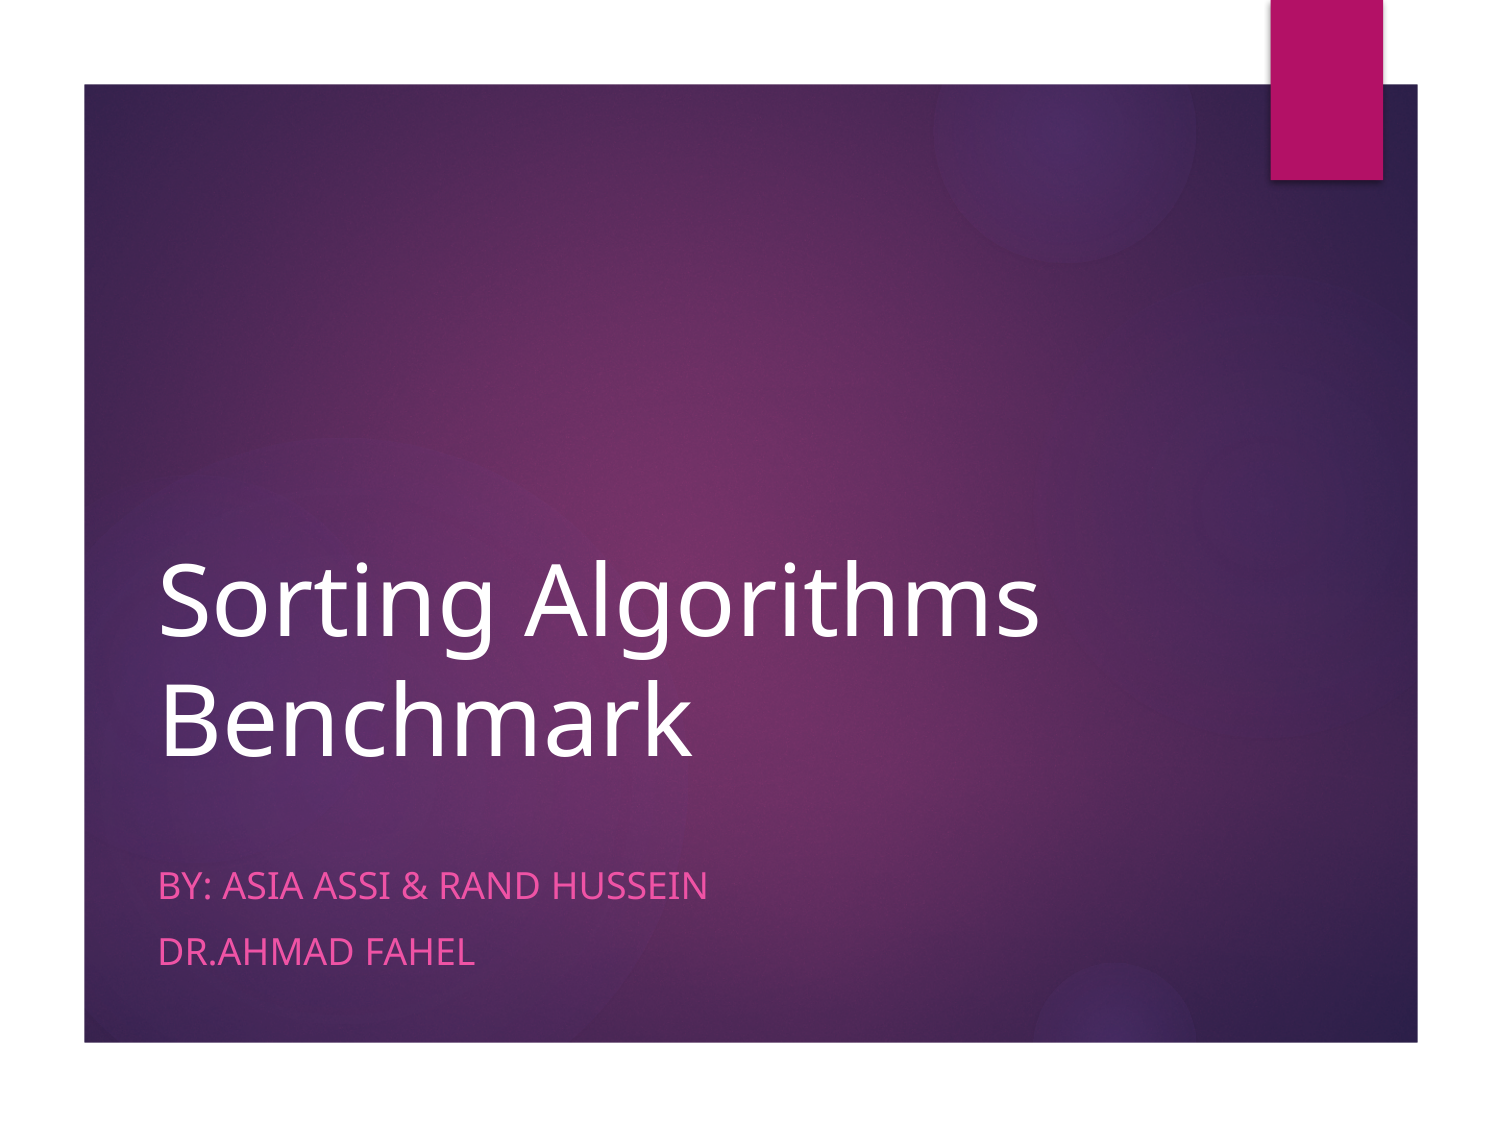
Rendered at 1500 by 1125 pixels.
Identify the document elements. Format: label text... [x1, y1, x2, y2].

subtitle By: ASIA ASSI & RAND HUSSEIN DR.AHMAD FAHEL [142, 854, 1113, 996]
title Sorting Algorithms Benchmark [142, 365, 1113, 784]
